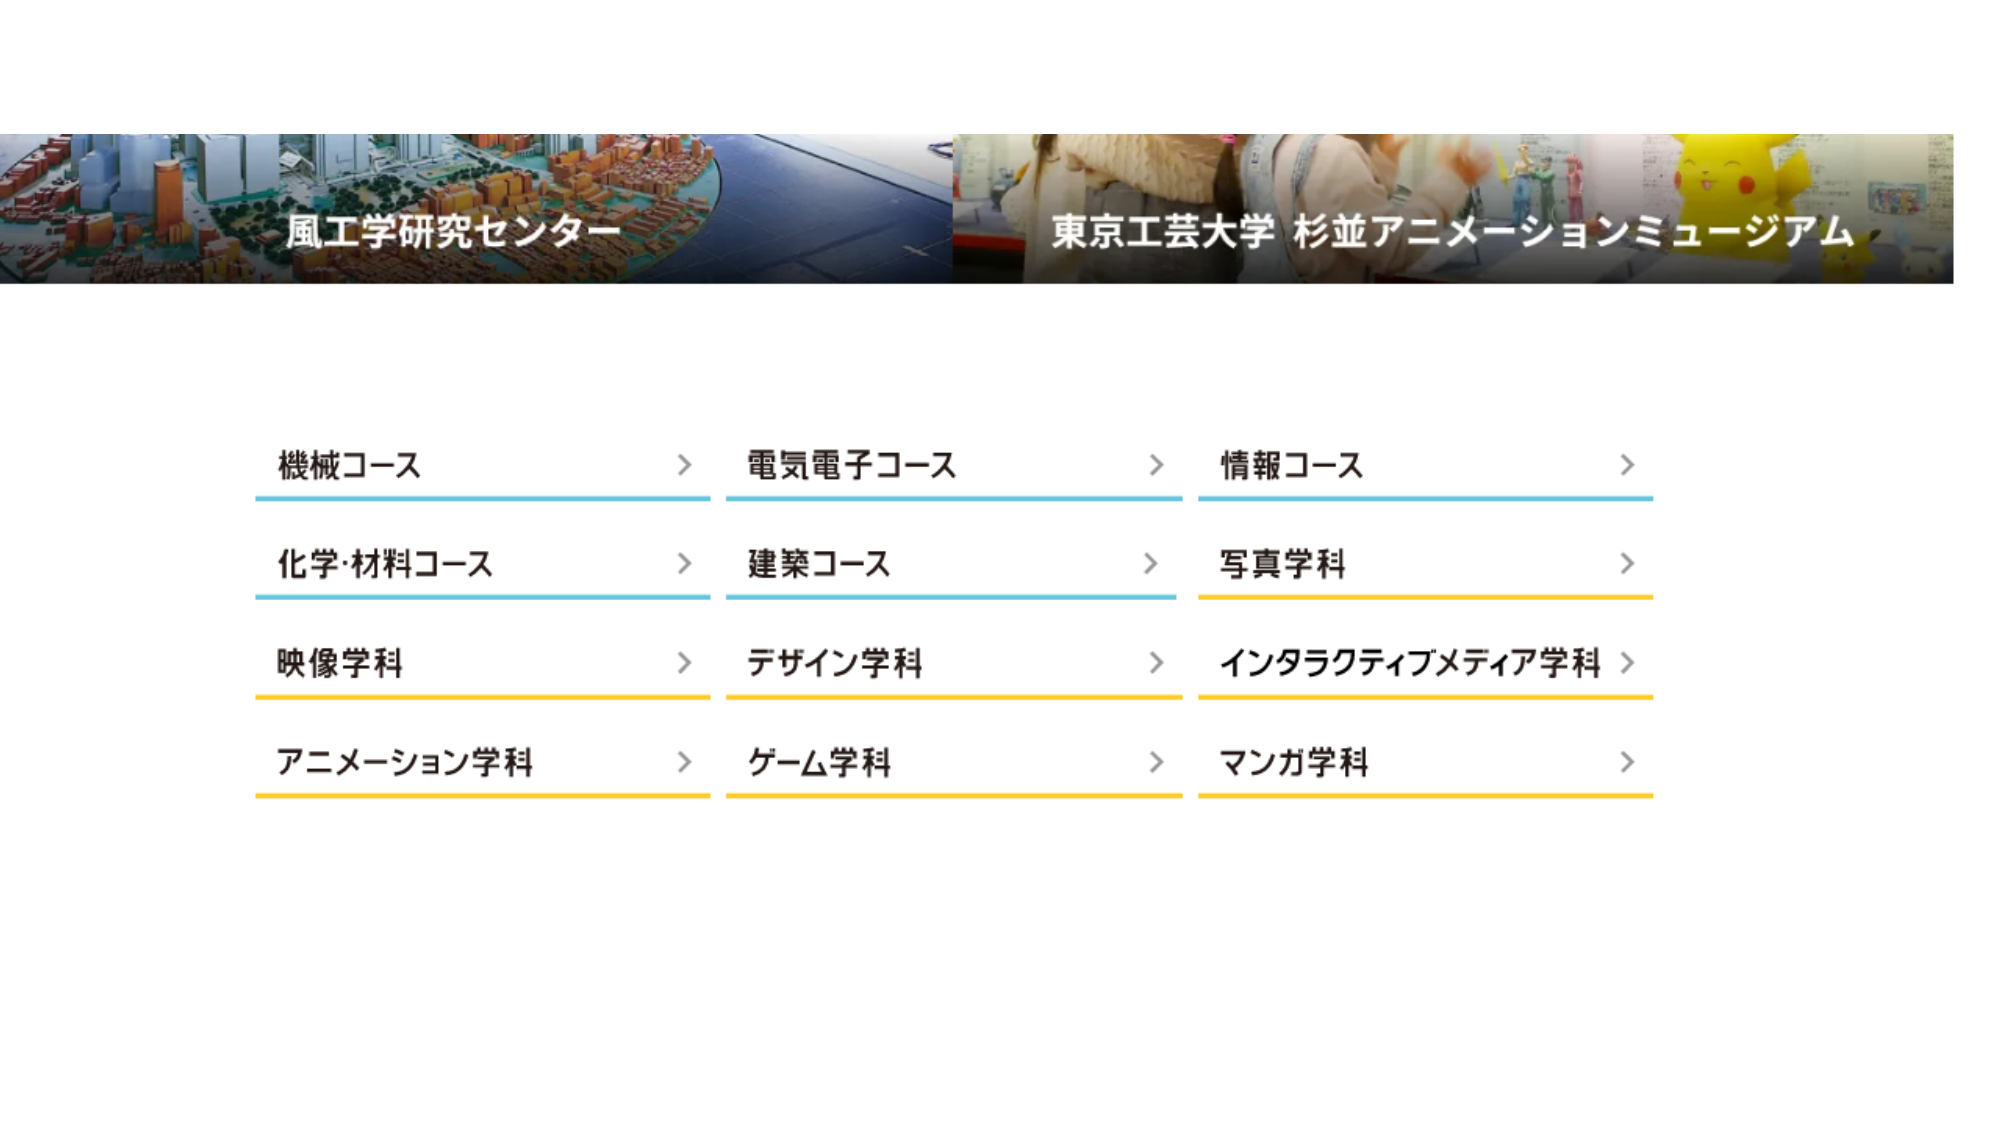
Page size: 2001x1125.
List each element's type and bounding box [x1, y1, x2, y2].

picture [0, 134, 2000, 991]
